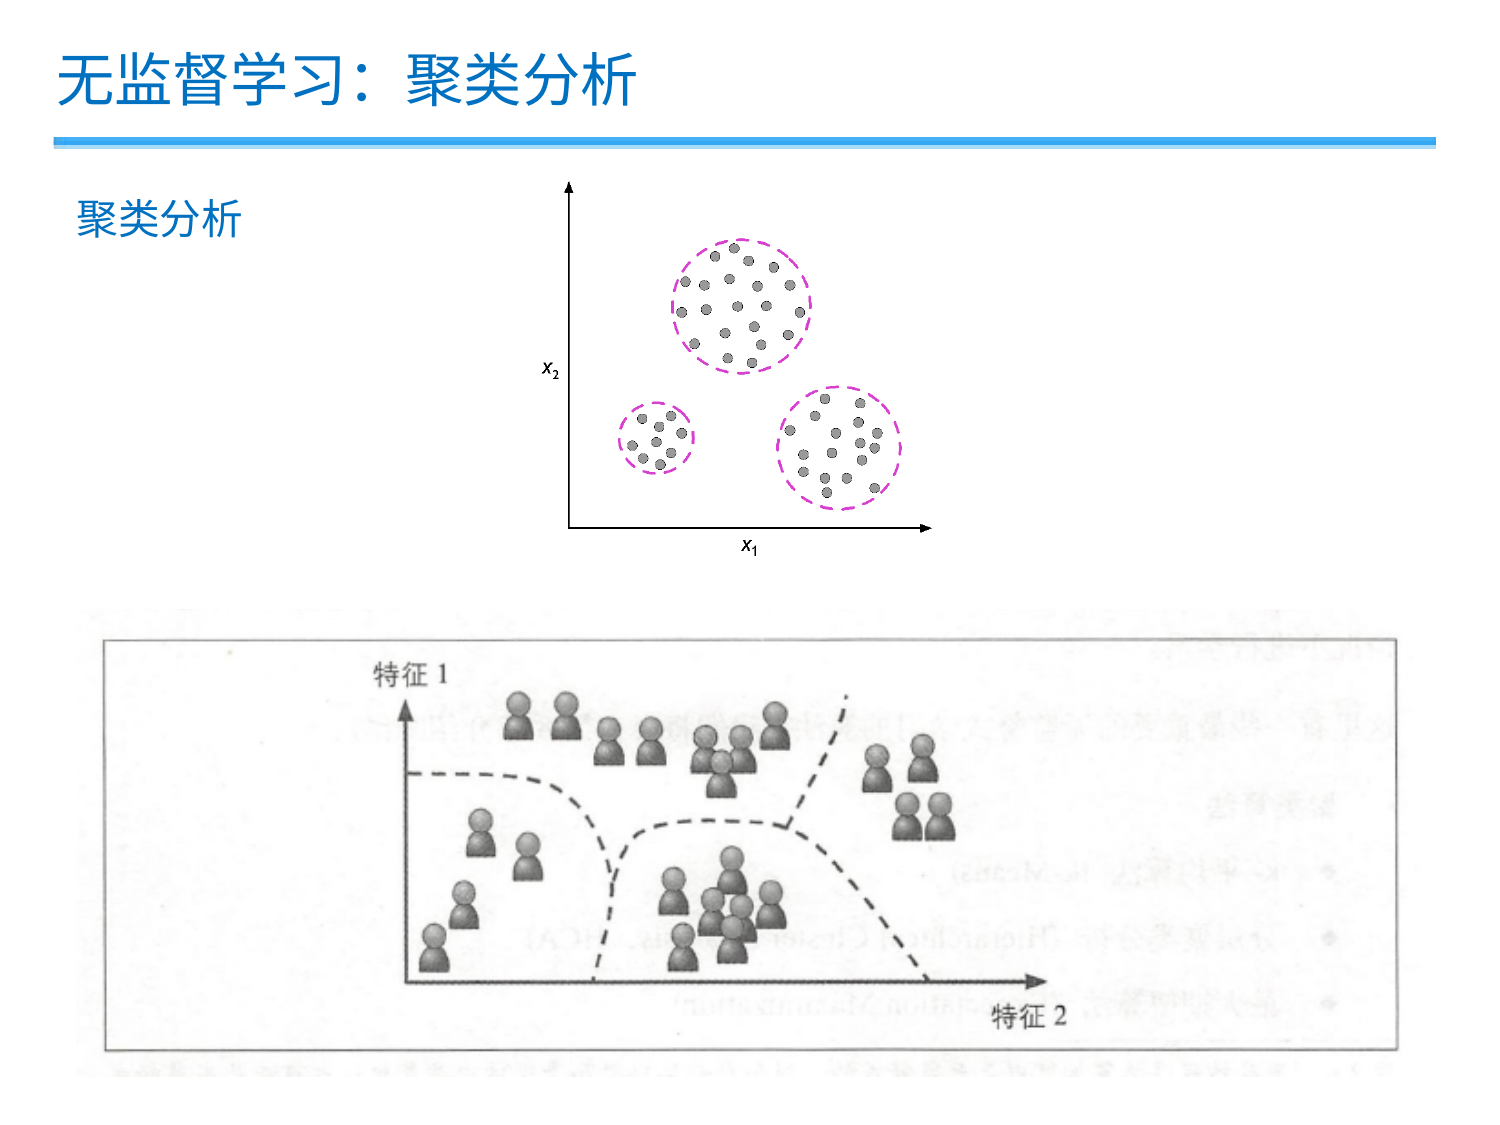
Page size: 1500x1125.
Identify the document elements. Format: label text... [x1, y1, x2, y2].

picture [76, 609, 1423, 1077]
picture [53, 137, 1436, 149]
picture [537, 160, 963, 563]
list 无监督学习：聚类分析 [41, 31, 1459, 126]
text_box 聚类分析 [61, 185, 259, 250]
